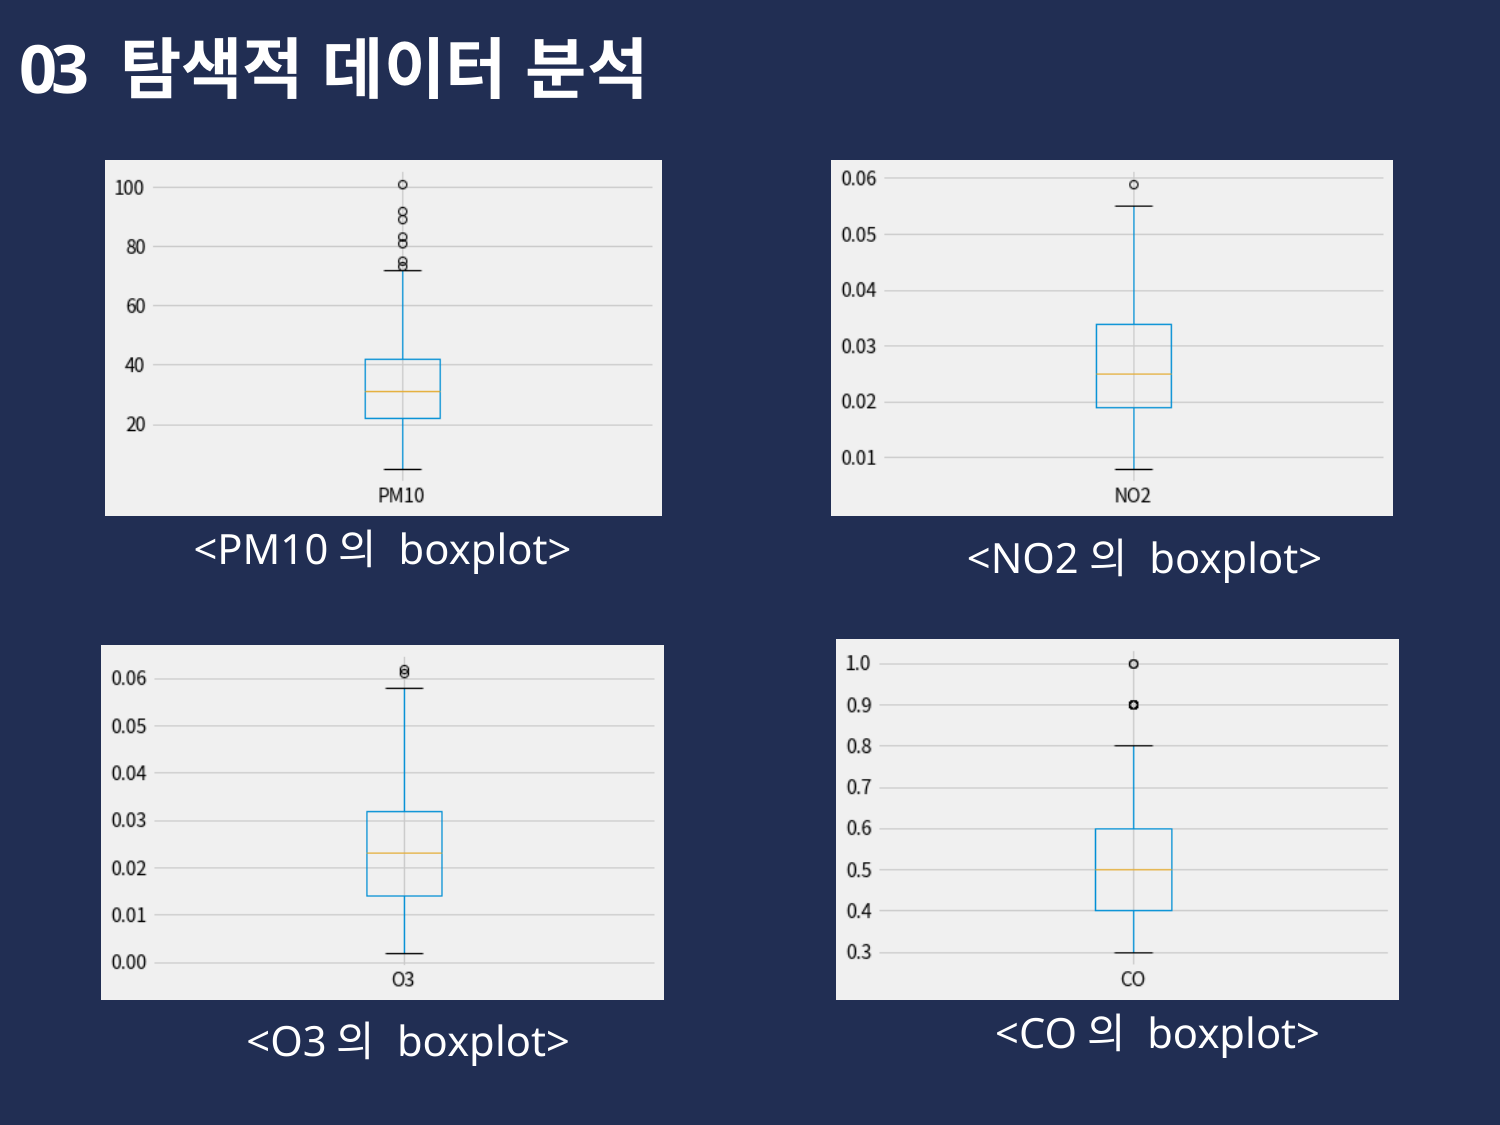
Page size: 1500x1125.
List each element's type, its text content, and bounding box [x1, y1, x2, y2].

picture [101, 644, 664, 1000]
text_box <PM10의 boxplot> [178, 524, 587, 580]
picture [830, 160, 1393, 516]
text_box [4, 18, 1500, 116]
picture [836, 638, 1399, 1000]
picture [105, 160, 662, 516]
text_box <O3의 boxplot> [231, 1008, 585, 1073]
text_box <CO의 boxplot> [980, 1008, 1336, 1065]
text_box <NO2의 boxplot> [952, 524, 1337, 590]
